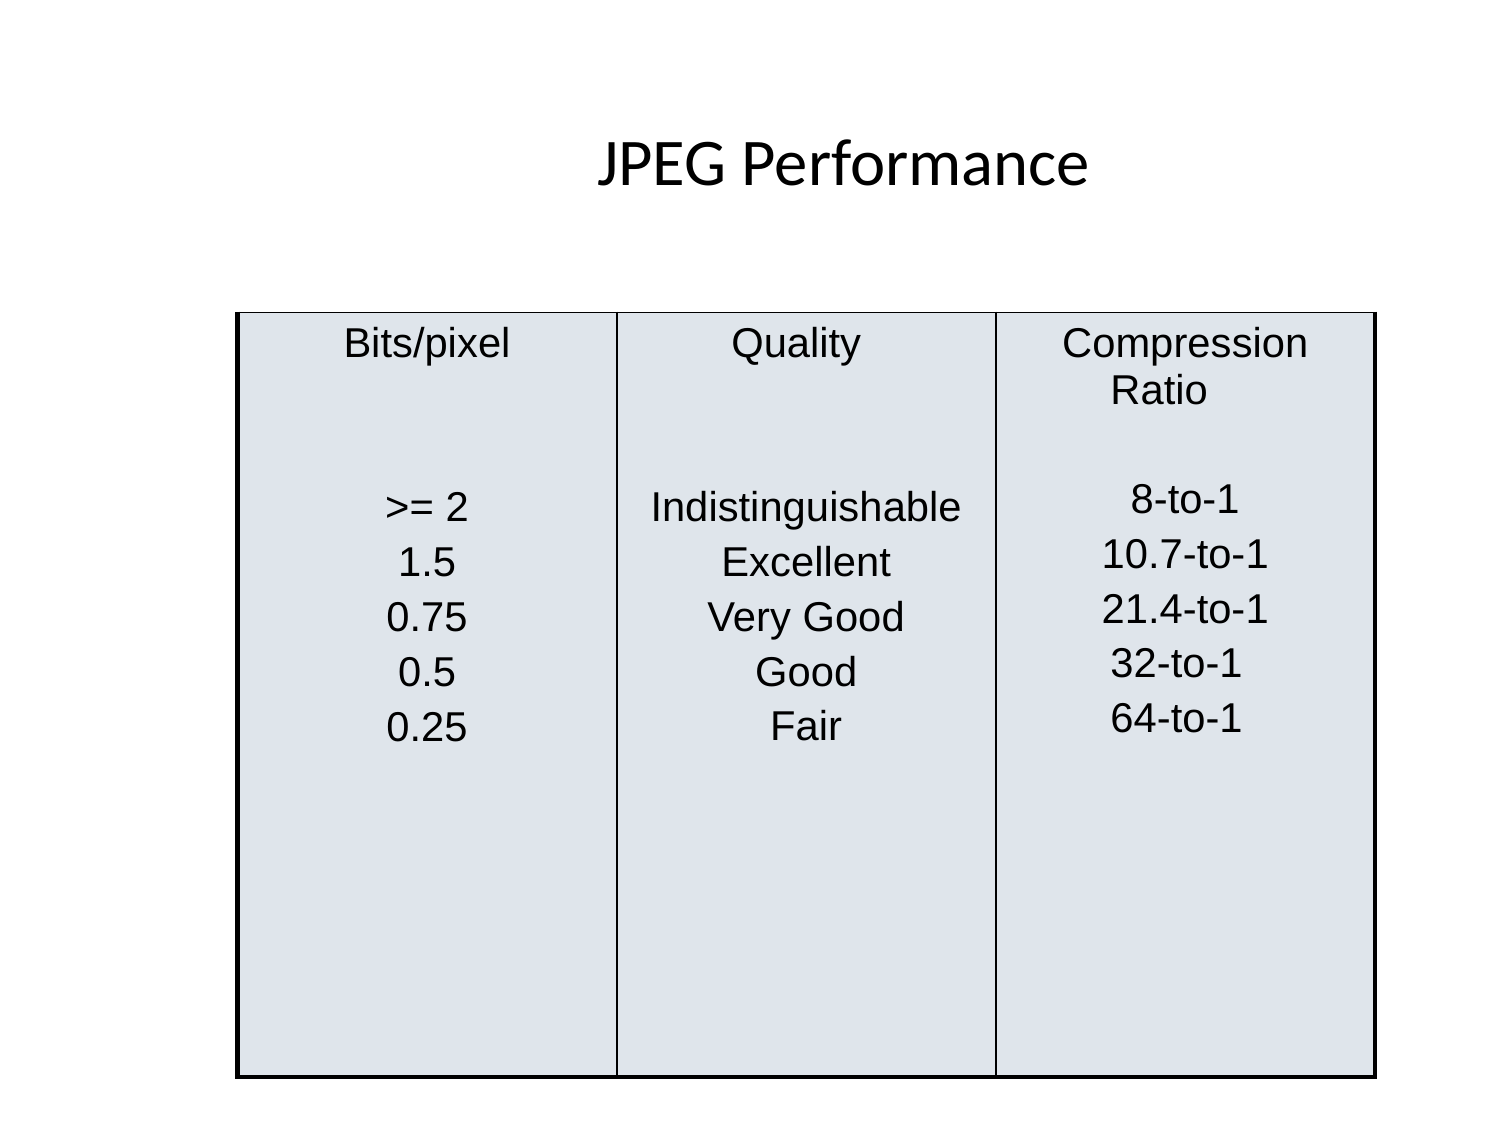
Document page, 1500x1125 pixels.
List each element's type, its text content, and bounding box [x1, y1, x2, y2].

table_header Bits/pixel >= 2 1.5 0.75 0.5 0.25 [240, 313, 616, 1075]
table_header Quality Indistinguishable Excellent Very Good Good Fair [618, 313, 995, 1075]
table_header Compression Ratio 8-to-1 10.7-to-1 21.4-to-1 32-to-1 64-to-1 [997, 313, 1373, 1075]
title JPEG Performance [225, 87, 1463, 231]
